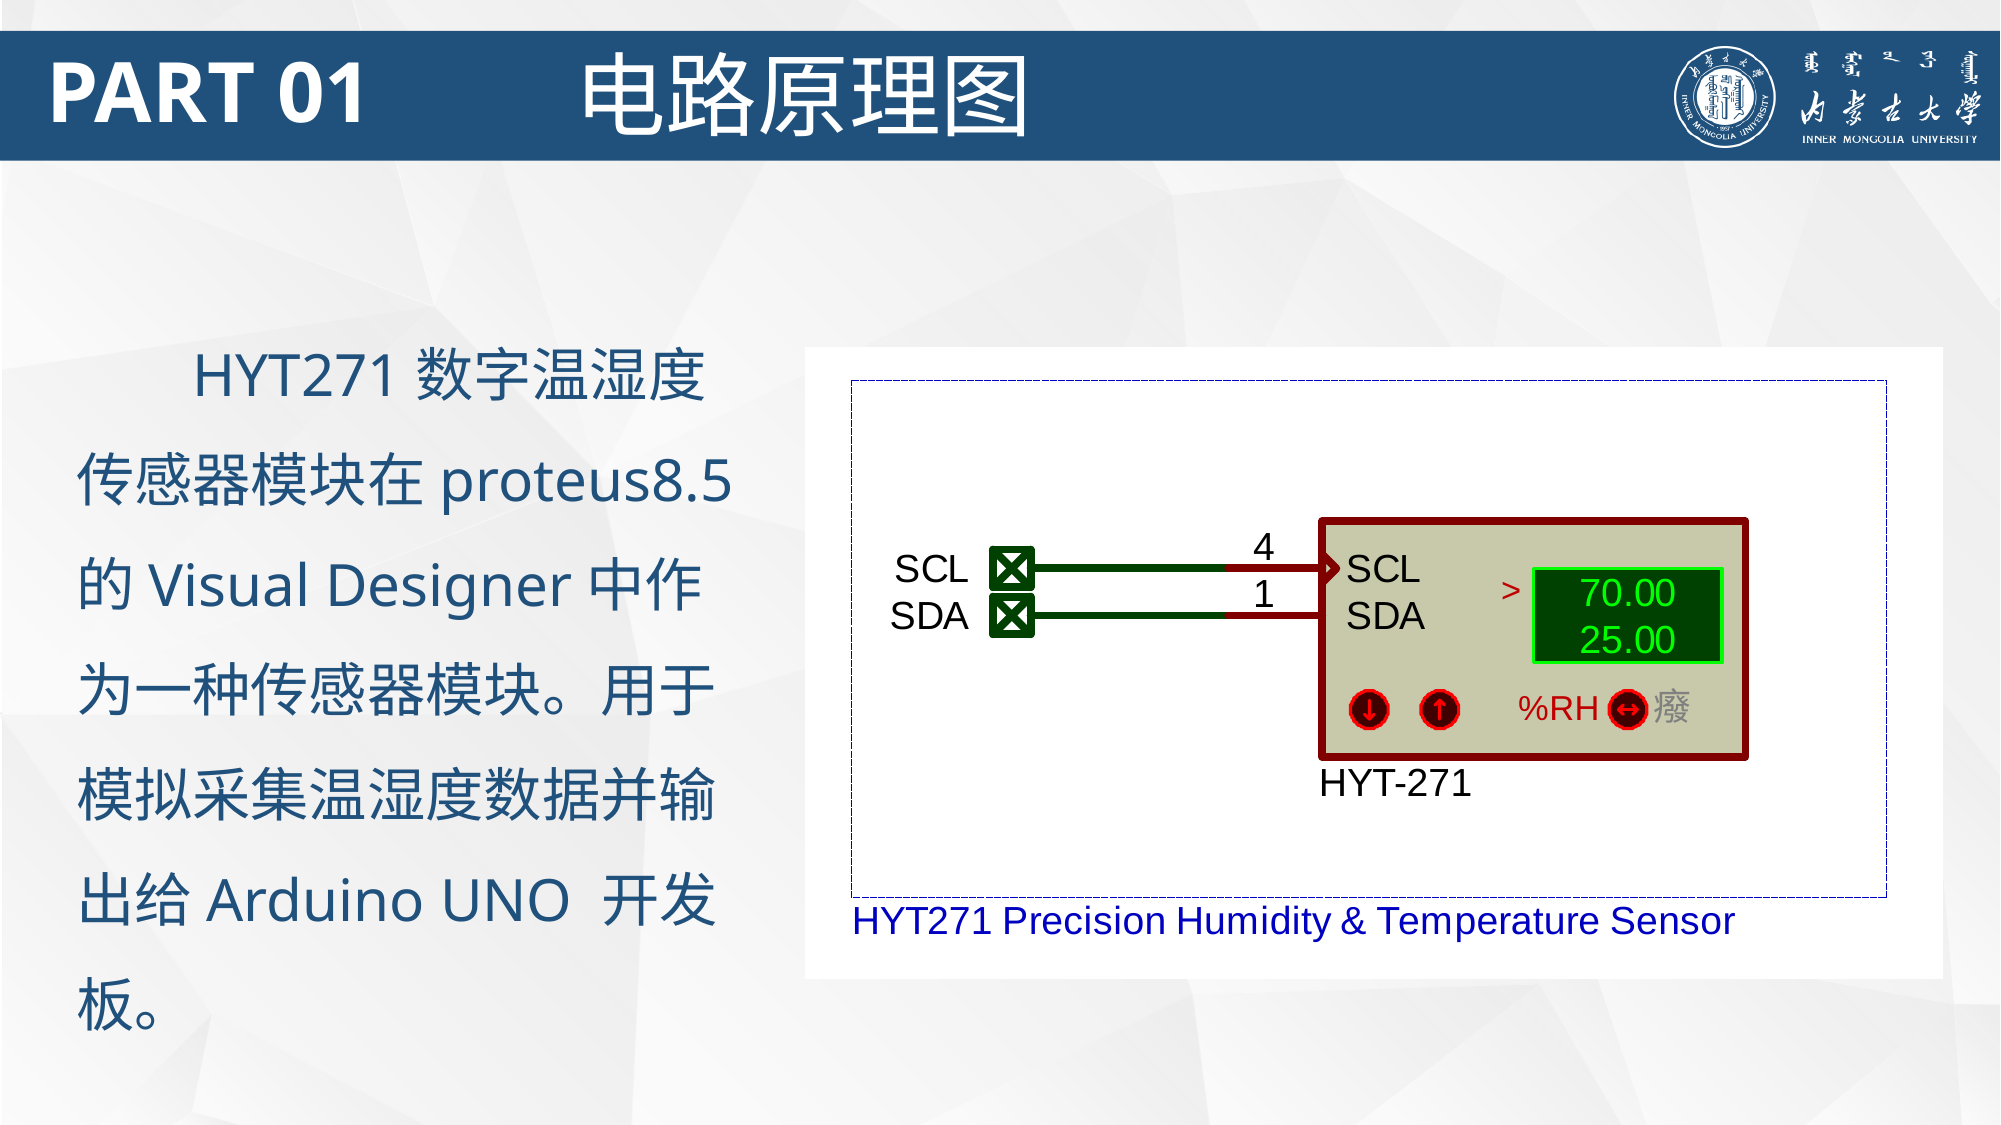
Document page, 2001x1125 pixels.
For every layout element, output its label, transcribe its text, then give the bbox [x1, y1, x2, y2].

list PART 01 [32, 42, 481, 148]
list 电路原理图 [559, 42, 1212, 158]
picture [0, 0, 2001, 1125]
picture [1673, 46, 1986, 150]
text_box HYT271数字温湿度传感器模块在proteus8.5的Visual Designer中作为一种传感器模块。用于模拟采集温湿度数据并输出给Arduino UNO 开发板。 [61, 296, 776, 1046]
